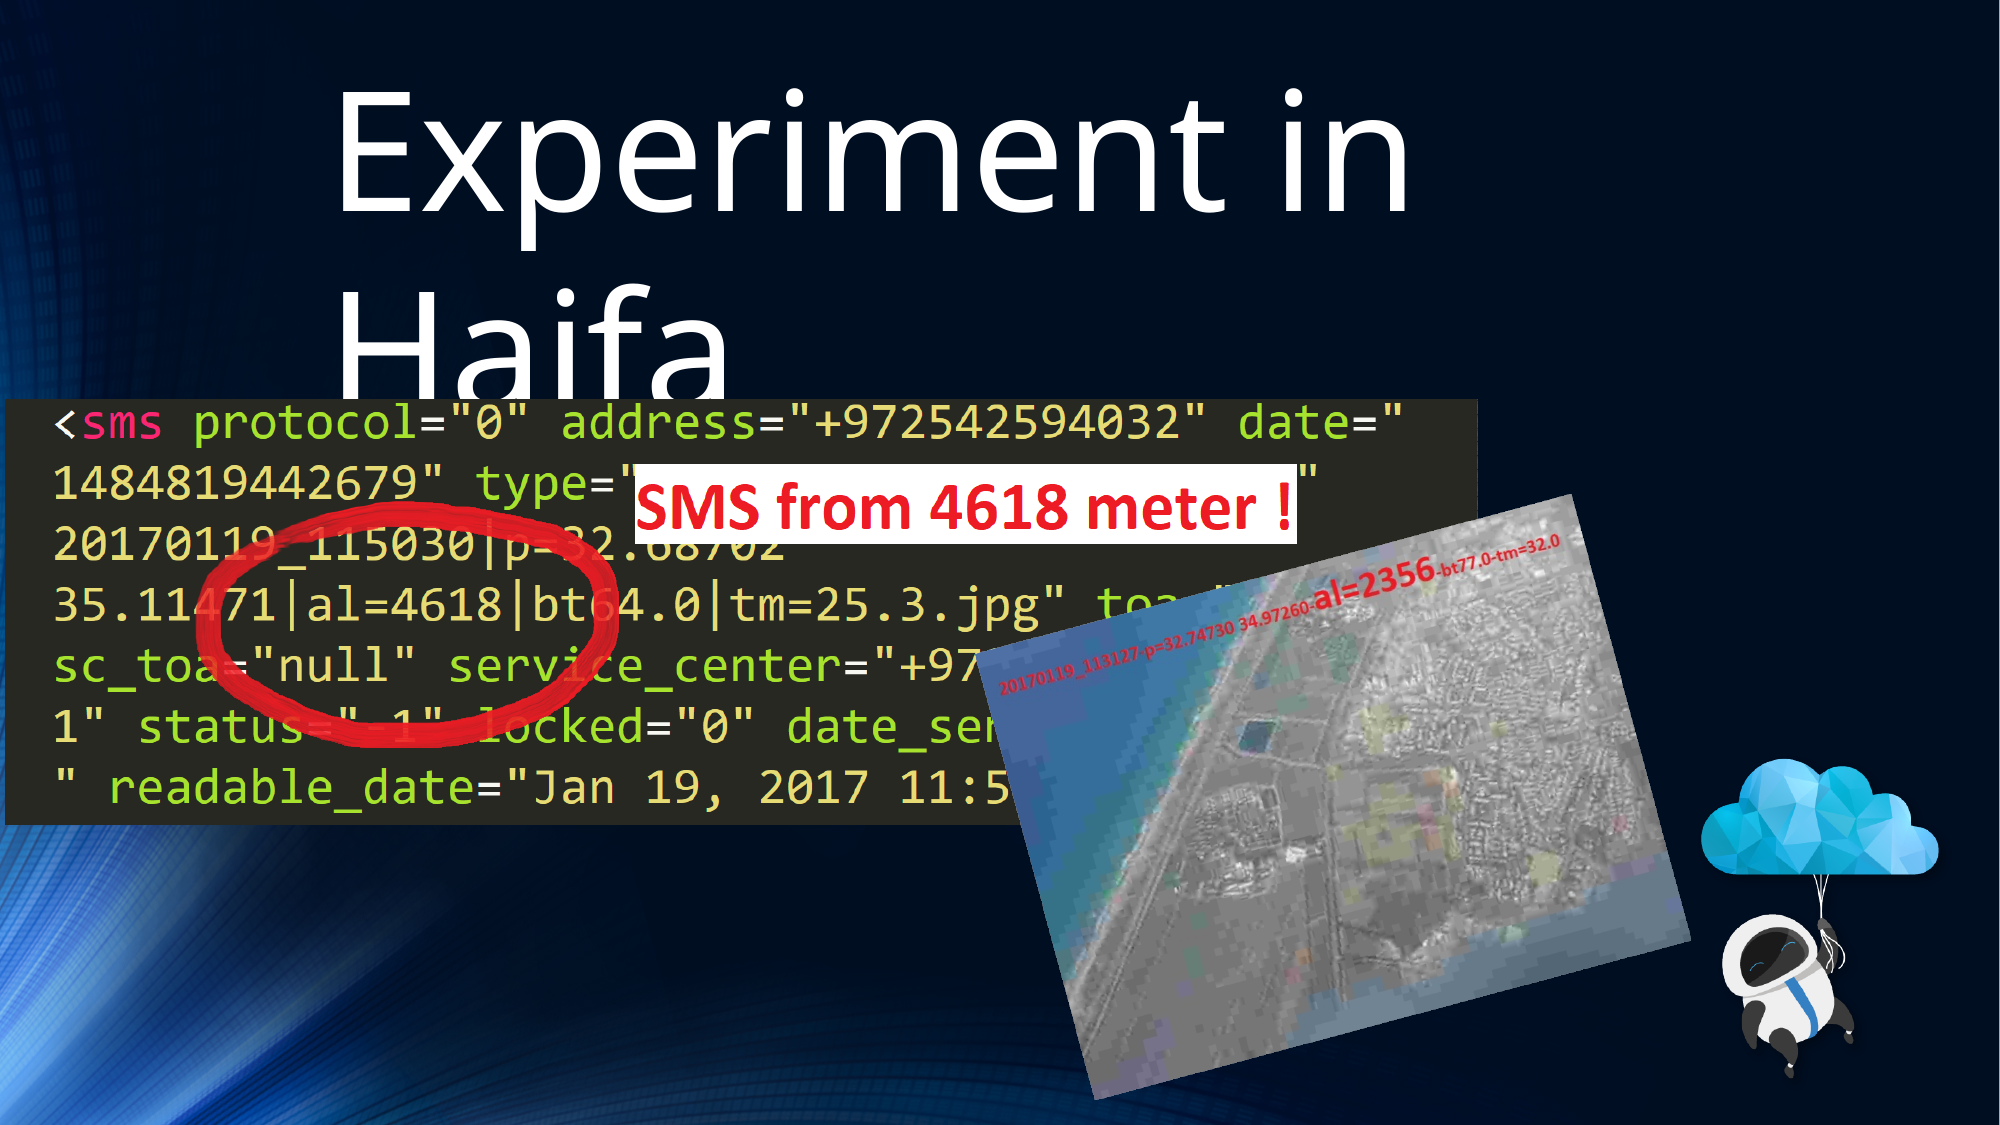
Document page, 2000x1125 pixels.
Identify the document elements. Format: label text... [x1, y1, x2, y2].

text_box Experiment in Haifa [312, 37, 1713, 453]
picture [0, 0, 2000, 1125]
